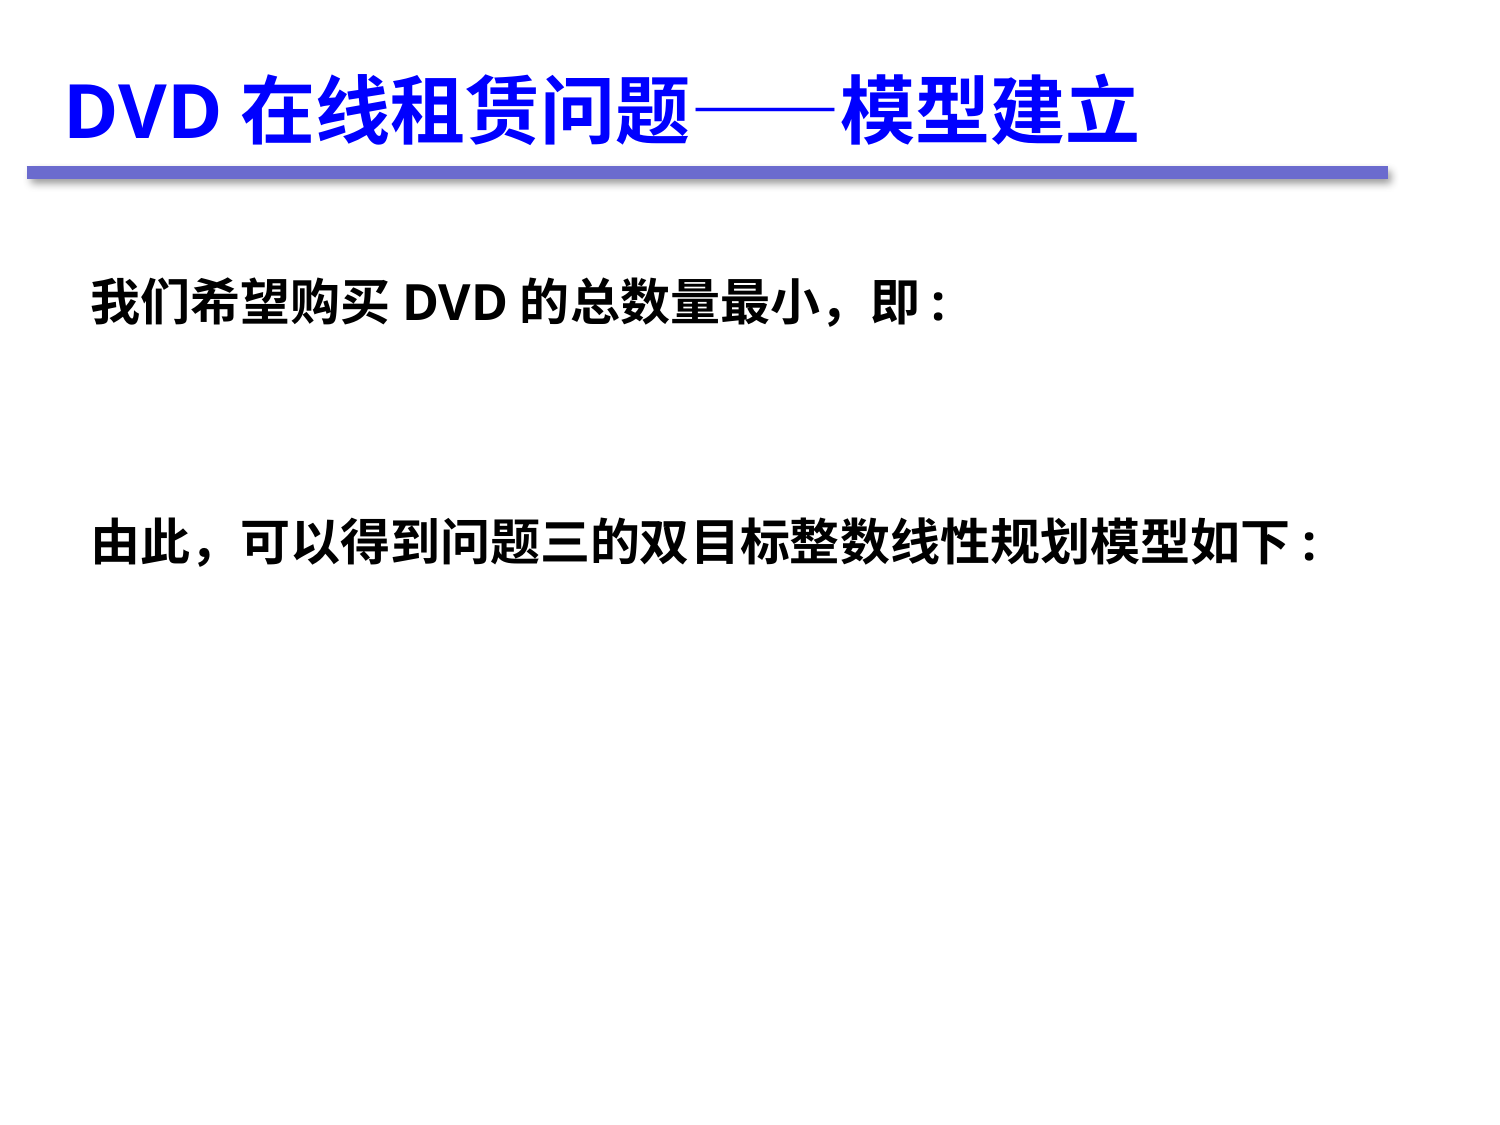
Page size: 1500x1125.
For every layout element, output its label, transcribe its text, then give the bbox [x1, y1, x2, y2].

text_box DVD在线租赁问题——模型建立 [49, 56, 1156, 161]
